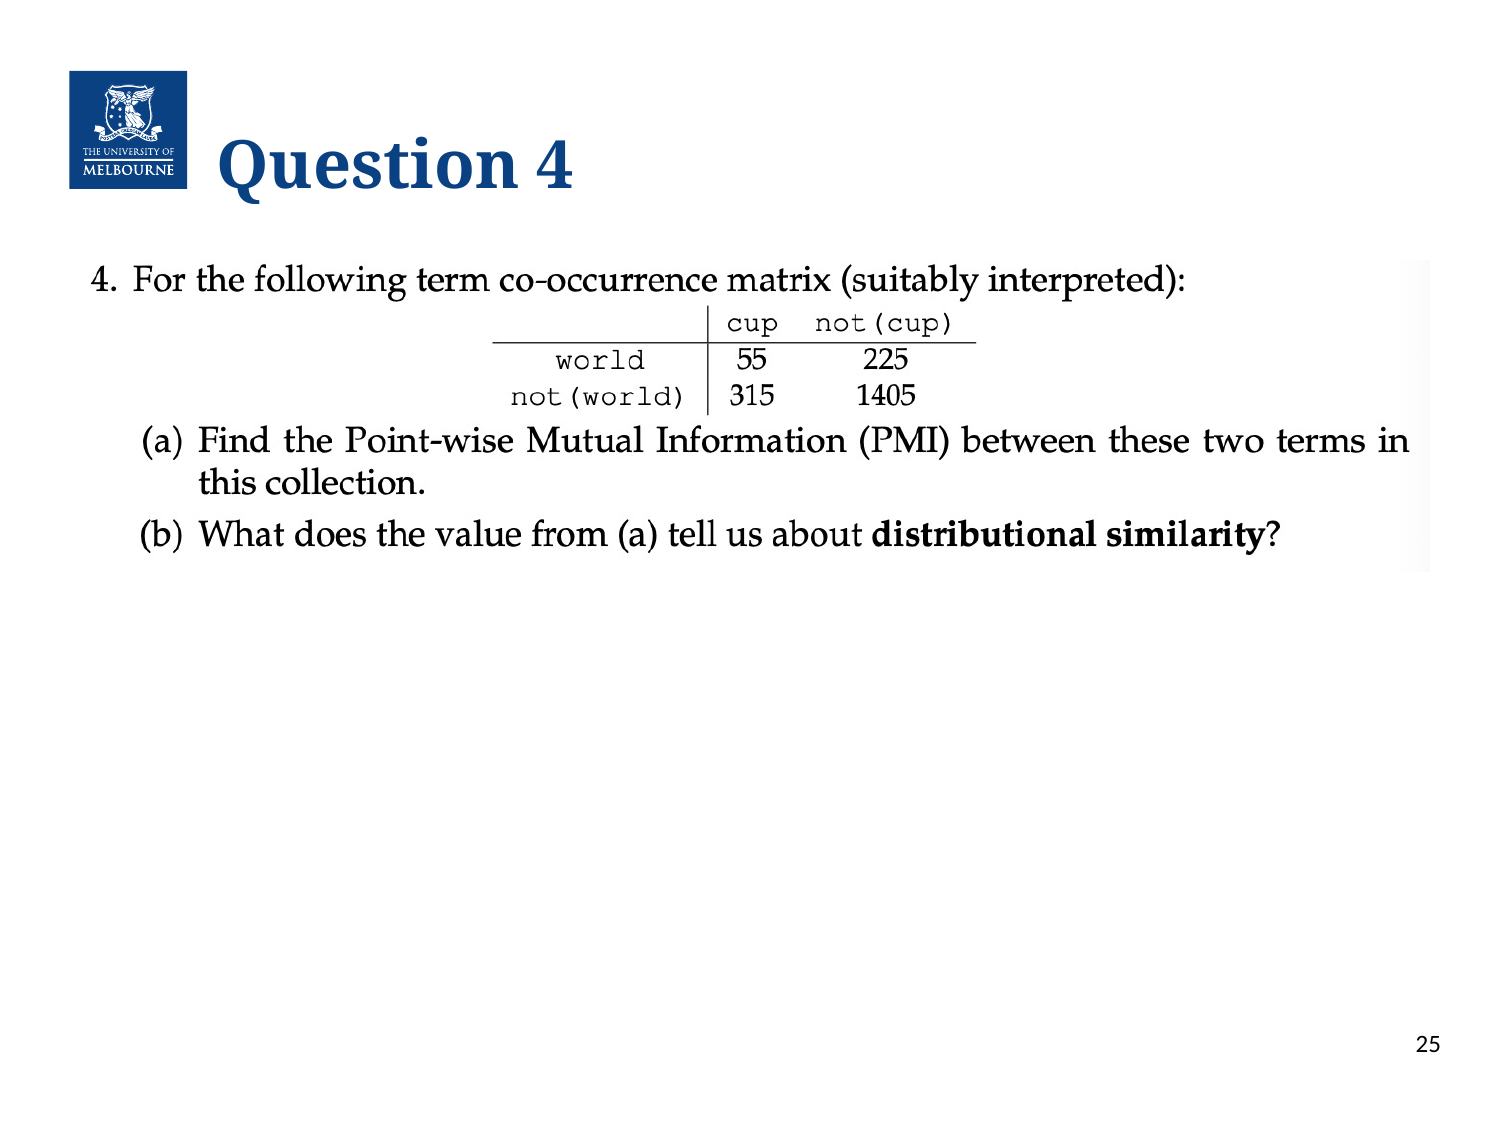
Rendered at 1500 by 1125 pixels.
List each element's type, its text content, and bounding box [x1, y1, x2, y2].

slide_number 25 [1413, 1029, 1442, 1056]
list [54, 260, 1445, 980]
picture [55, 260, 1430, 572]
title Question 4 [208, 64, 1444, 211]
